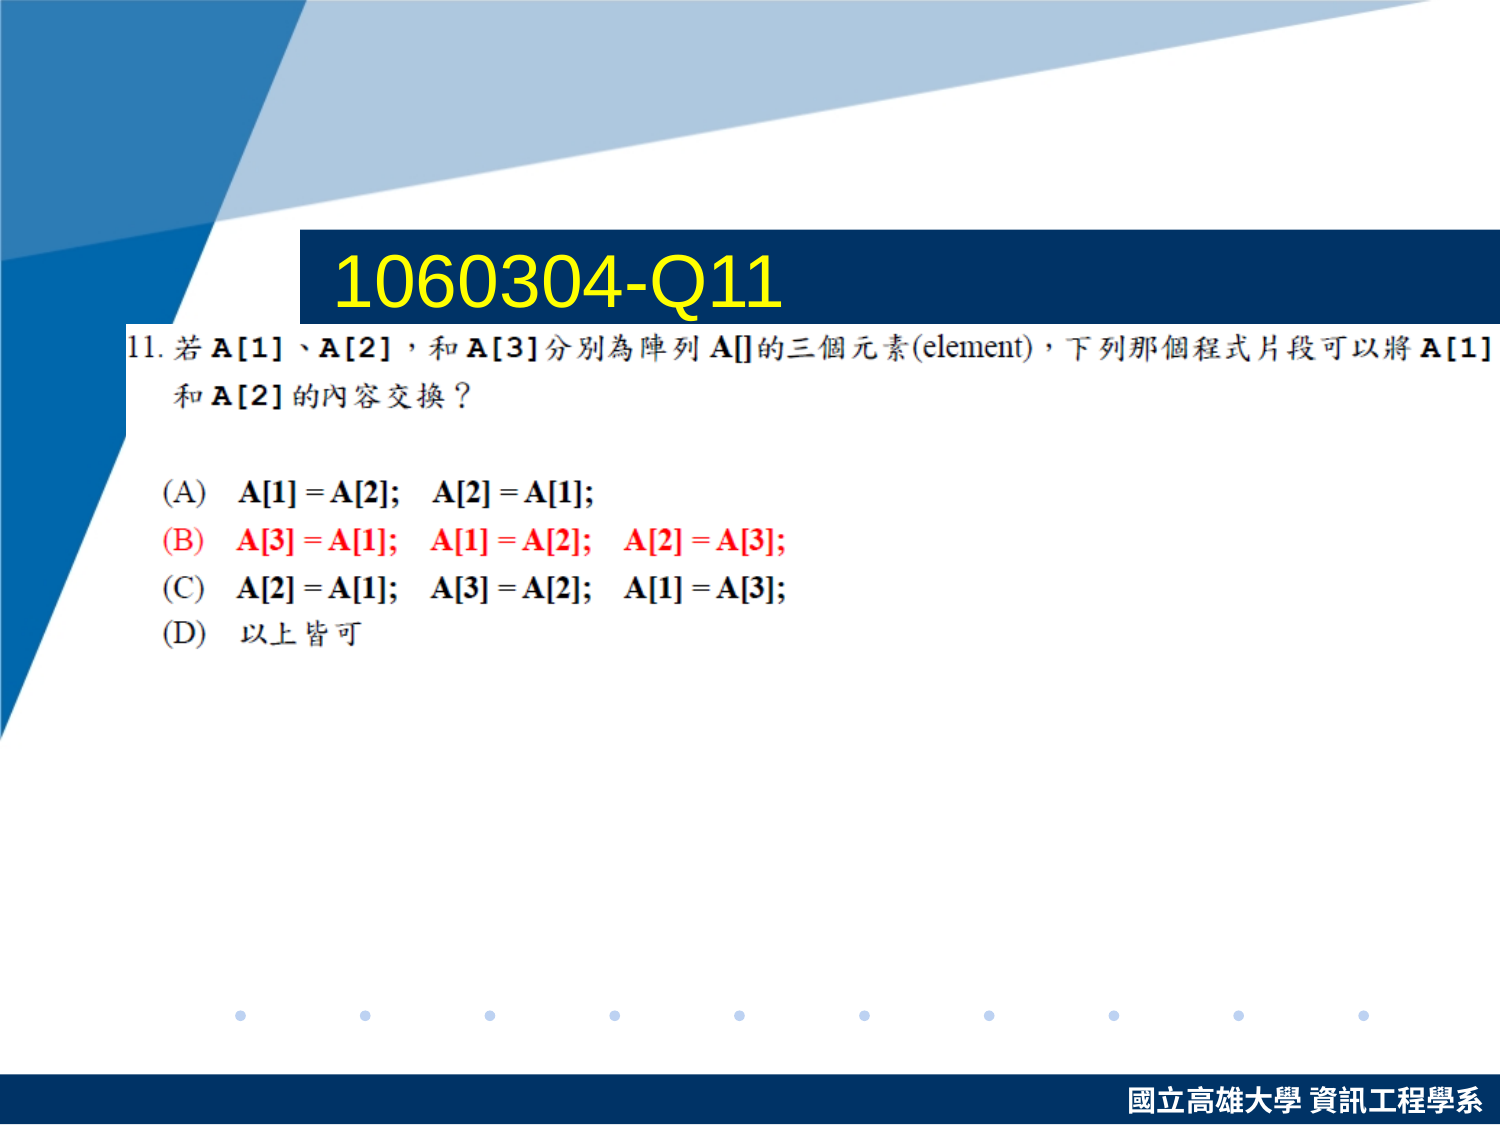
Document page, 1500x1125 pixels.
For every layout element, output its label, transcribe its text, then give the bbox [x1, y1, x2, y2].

picture [0, 0, 1500, 842]
title 1060304-Q11 [300, 229, 1500, 324]
